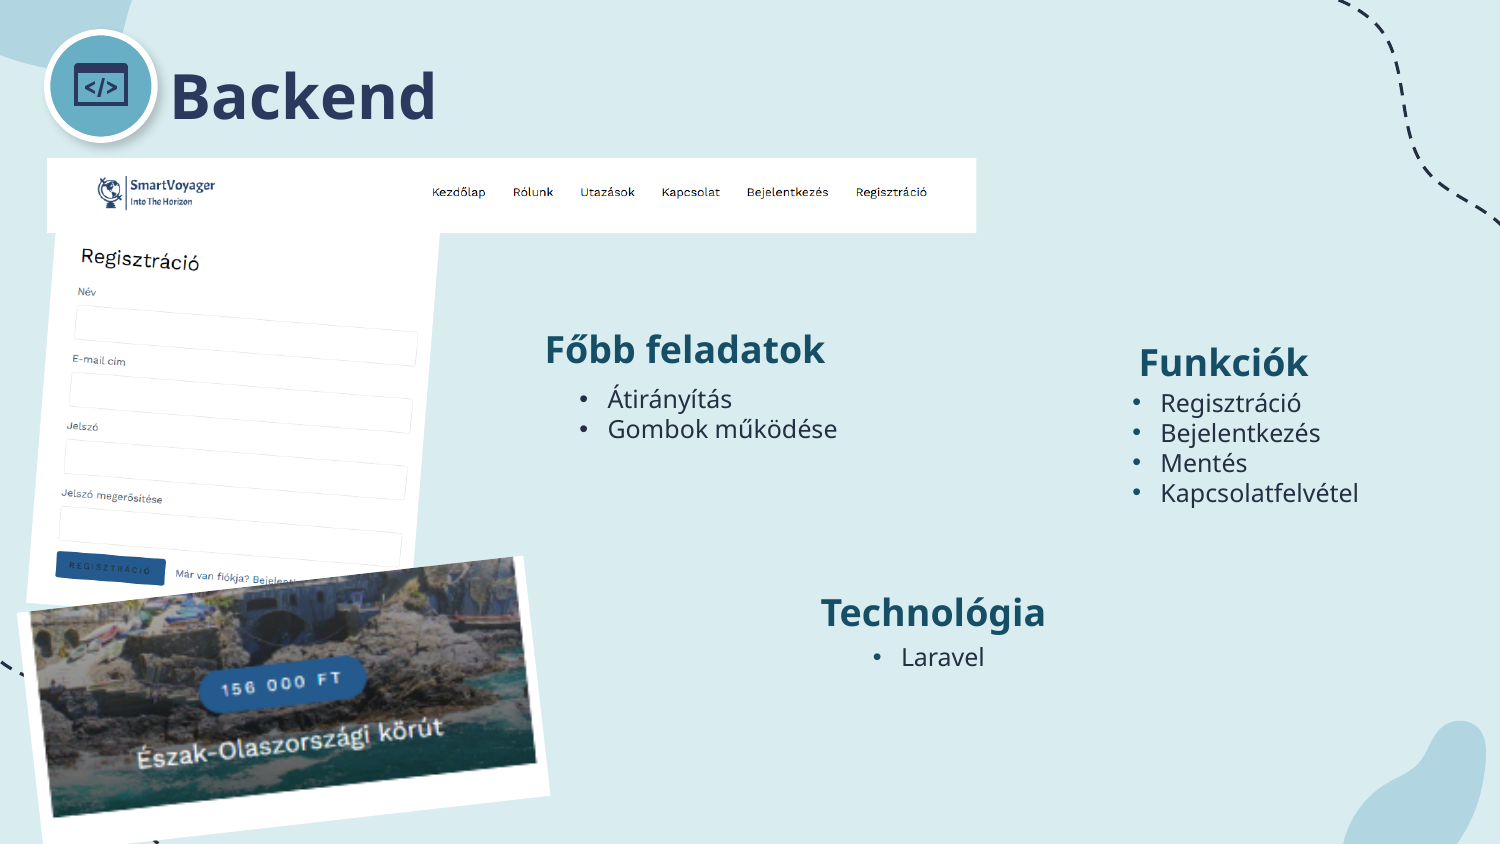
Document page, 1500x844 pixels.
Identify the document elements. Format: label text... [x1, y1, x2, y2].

text_box Átirányítás Gombok működése [564, 368, 858, 475]
text_box [47, 32, 155, 140]
picture [16, 157, 977, 844]
title Backend [154, 41, 552, 136]
subtitle Regisztráció Bejelentkezés Mentés Kapcsolatfelvétel [1117, 372, 1377, 529]
subtitle Technológia [772, 589, 1105, 650]
text_box Főbb feladatok [518, 326, 852, 387]
subtitle Funkciók [1087, 338, 1360, 399]
subtitle Laravel [857, 626, 1020, 687]
picture [68, 53, 133, 118]
